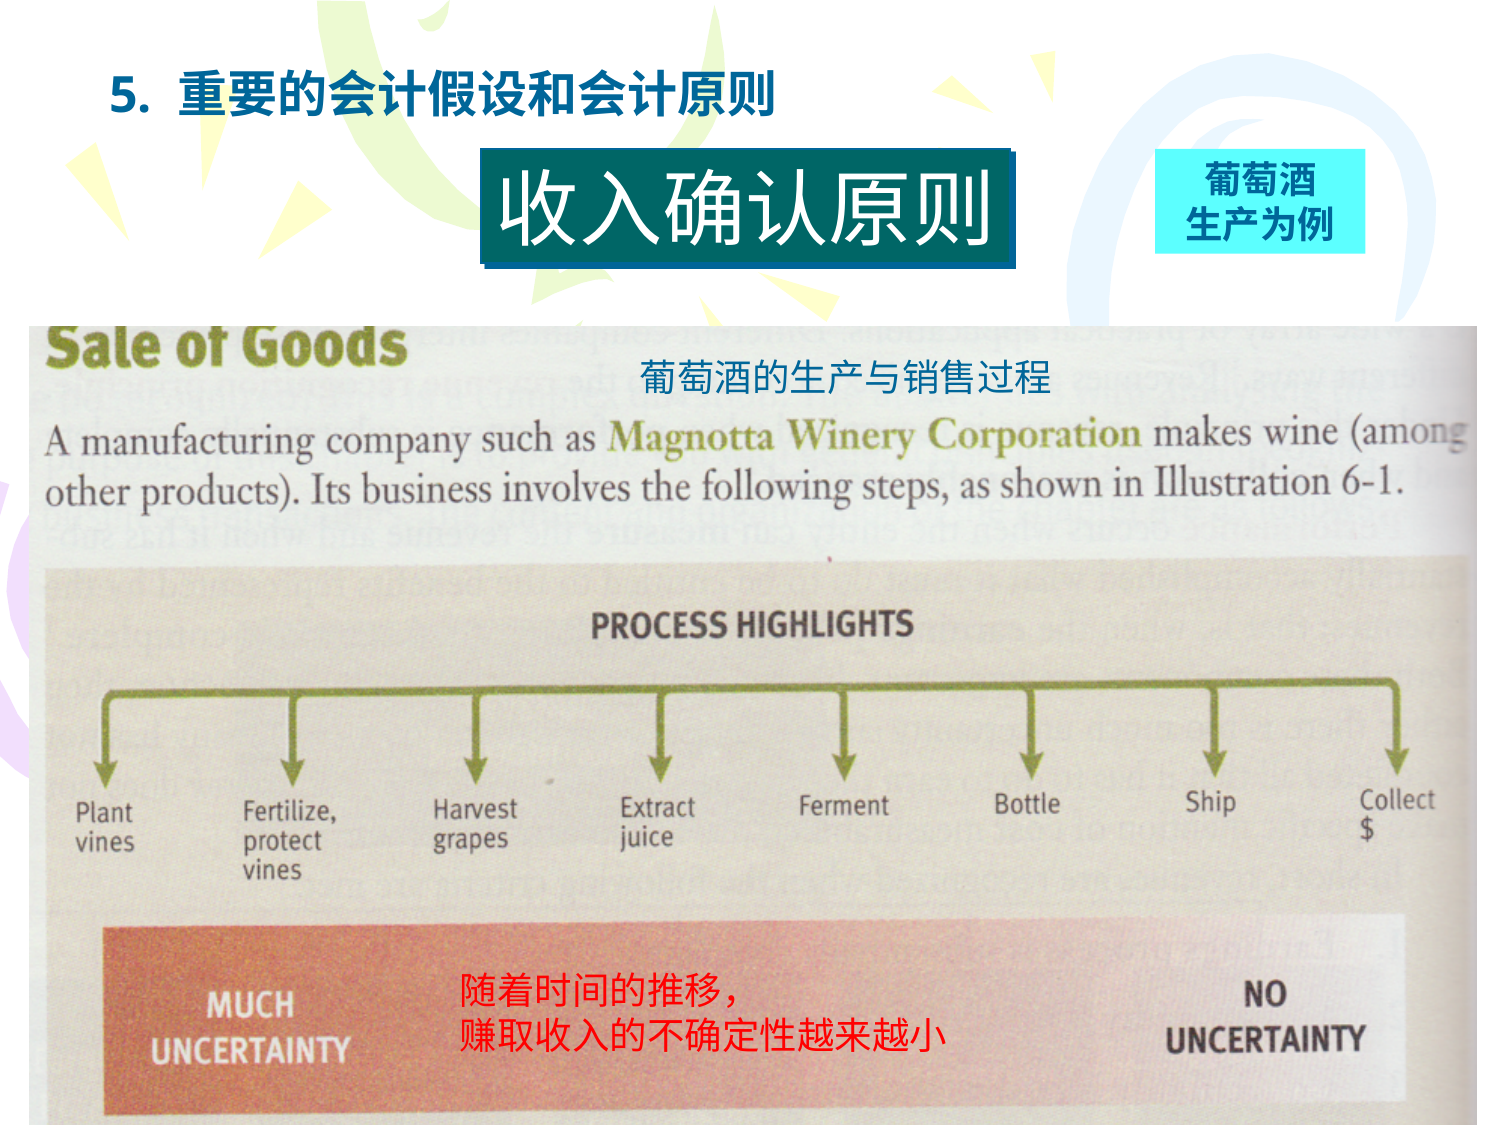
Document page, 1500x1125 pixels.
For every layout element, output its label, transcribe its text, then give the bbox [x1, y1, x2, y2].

subtitle 5. 重要的会计假设和会计原则 [94, 66, 1388, 173]
text_box 收入确认原则 [480, 173, 1011, 264]
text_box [29, 325, 1477, 1125]
text_box 葡萄酒 生产为例 [1155, 148, 1366, 254]
